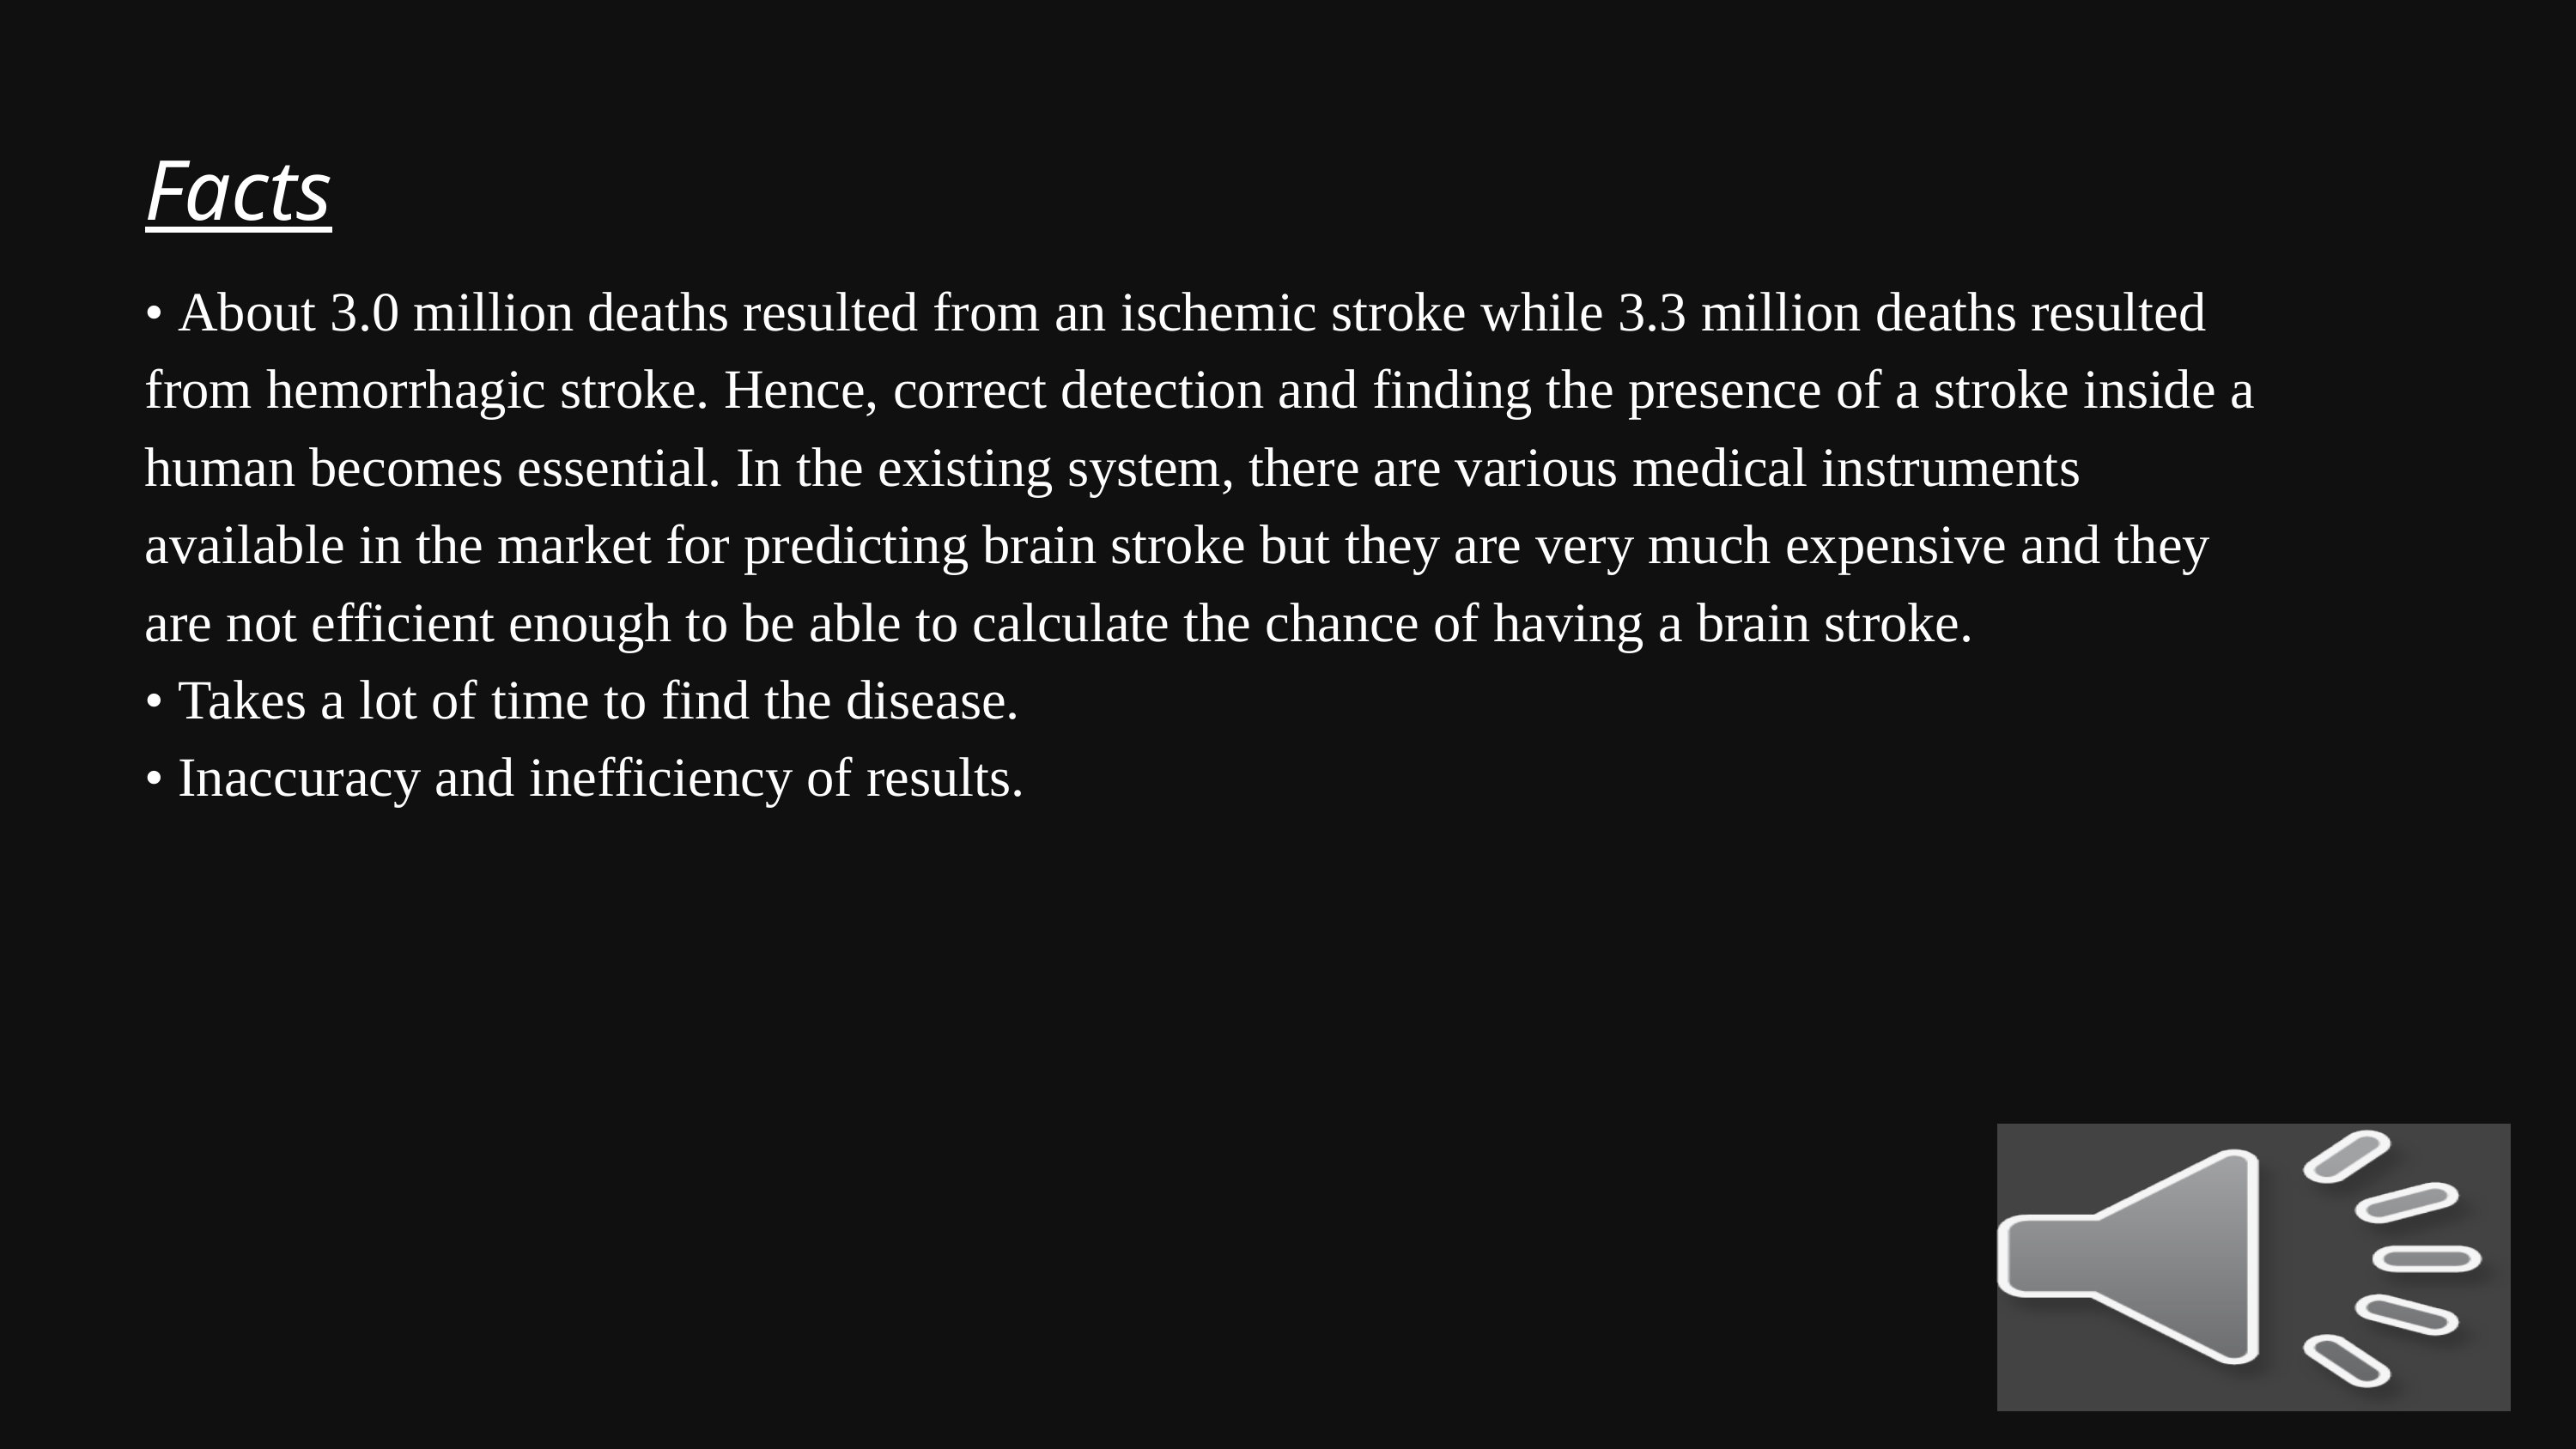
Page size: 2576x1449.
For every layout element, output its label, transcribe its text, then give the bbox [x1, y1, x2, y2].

picture [1996, 1122, 2512, 1413]
text_box Facts [144, 120, 605, 237]
text_box • About 3.0 million deaths resulted from an ischemic stroke while 3.3 million deaths resulted from hemorrhagic stroke. Hence, correct detection and finding the presence of a stroke inside a human becomes essential. In the existing system, there are various medical instruments available in the market for predicting brain stroke but they are very much expensive and they are not efficient enough to be able to calculate the chance of having a brain stroke. • Takes a lot of time to find the disease. • Inaccuracy and inefficiency of results. [144, 264, 2291, 808]
